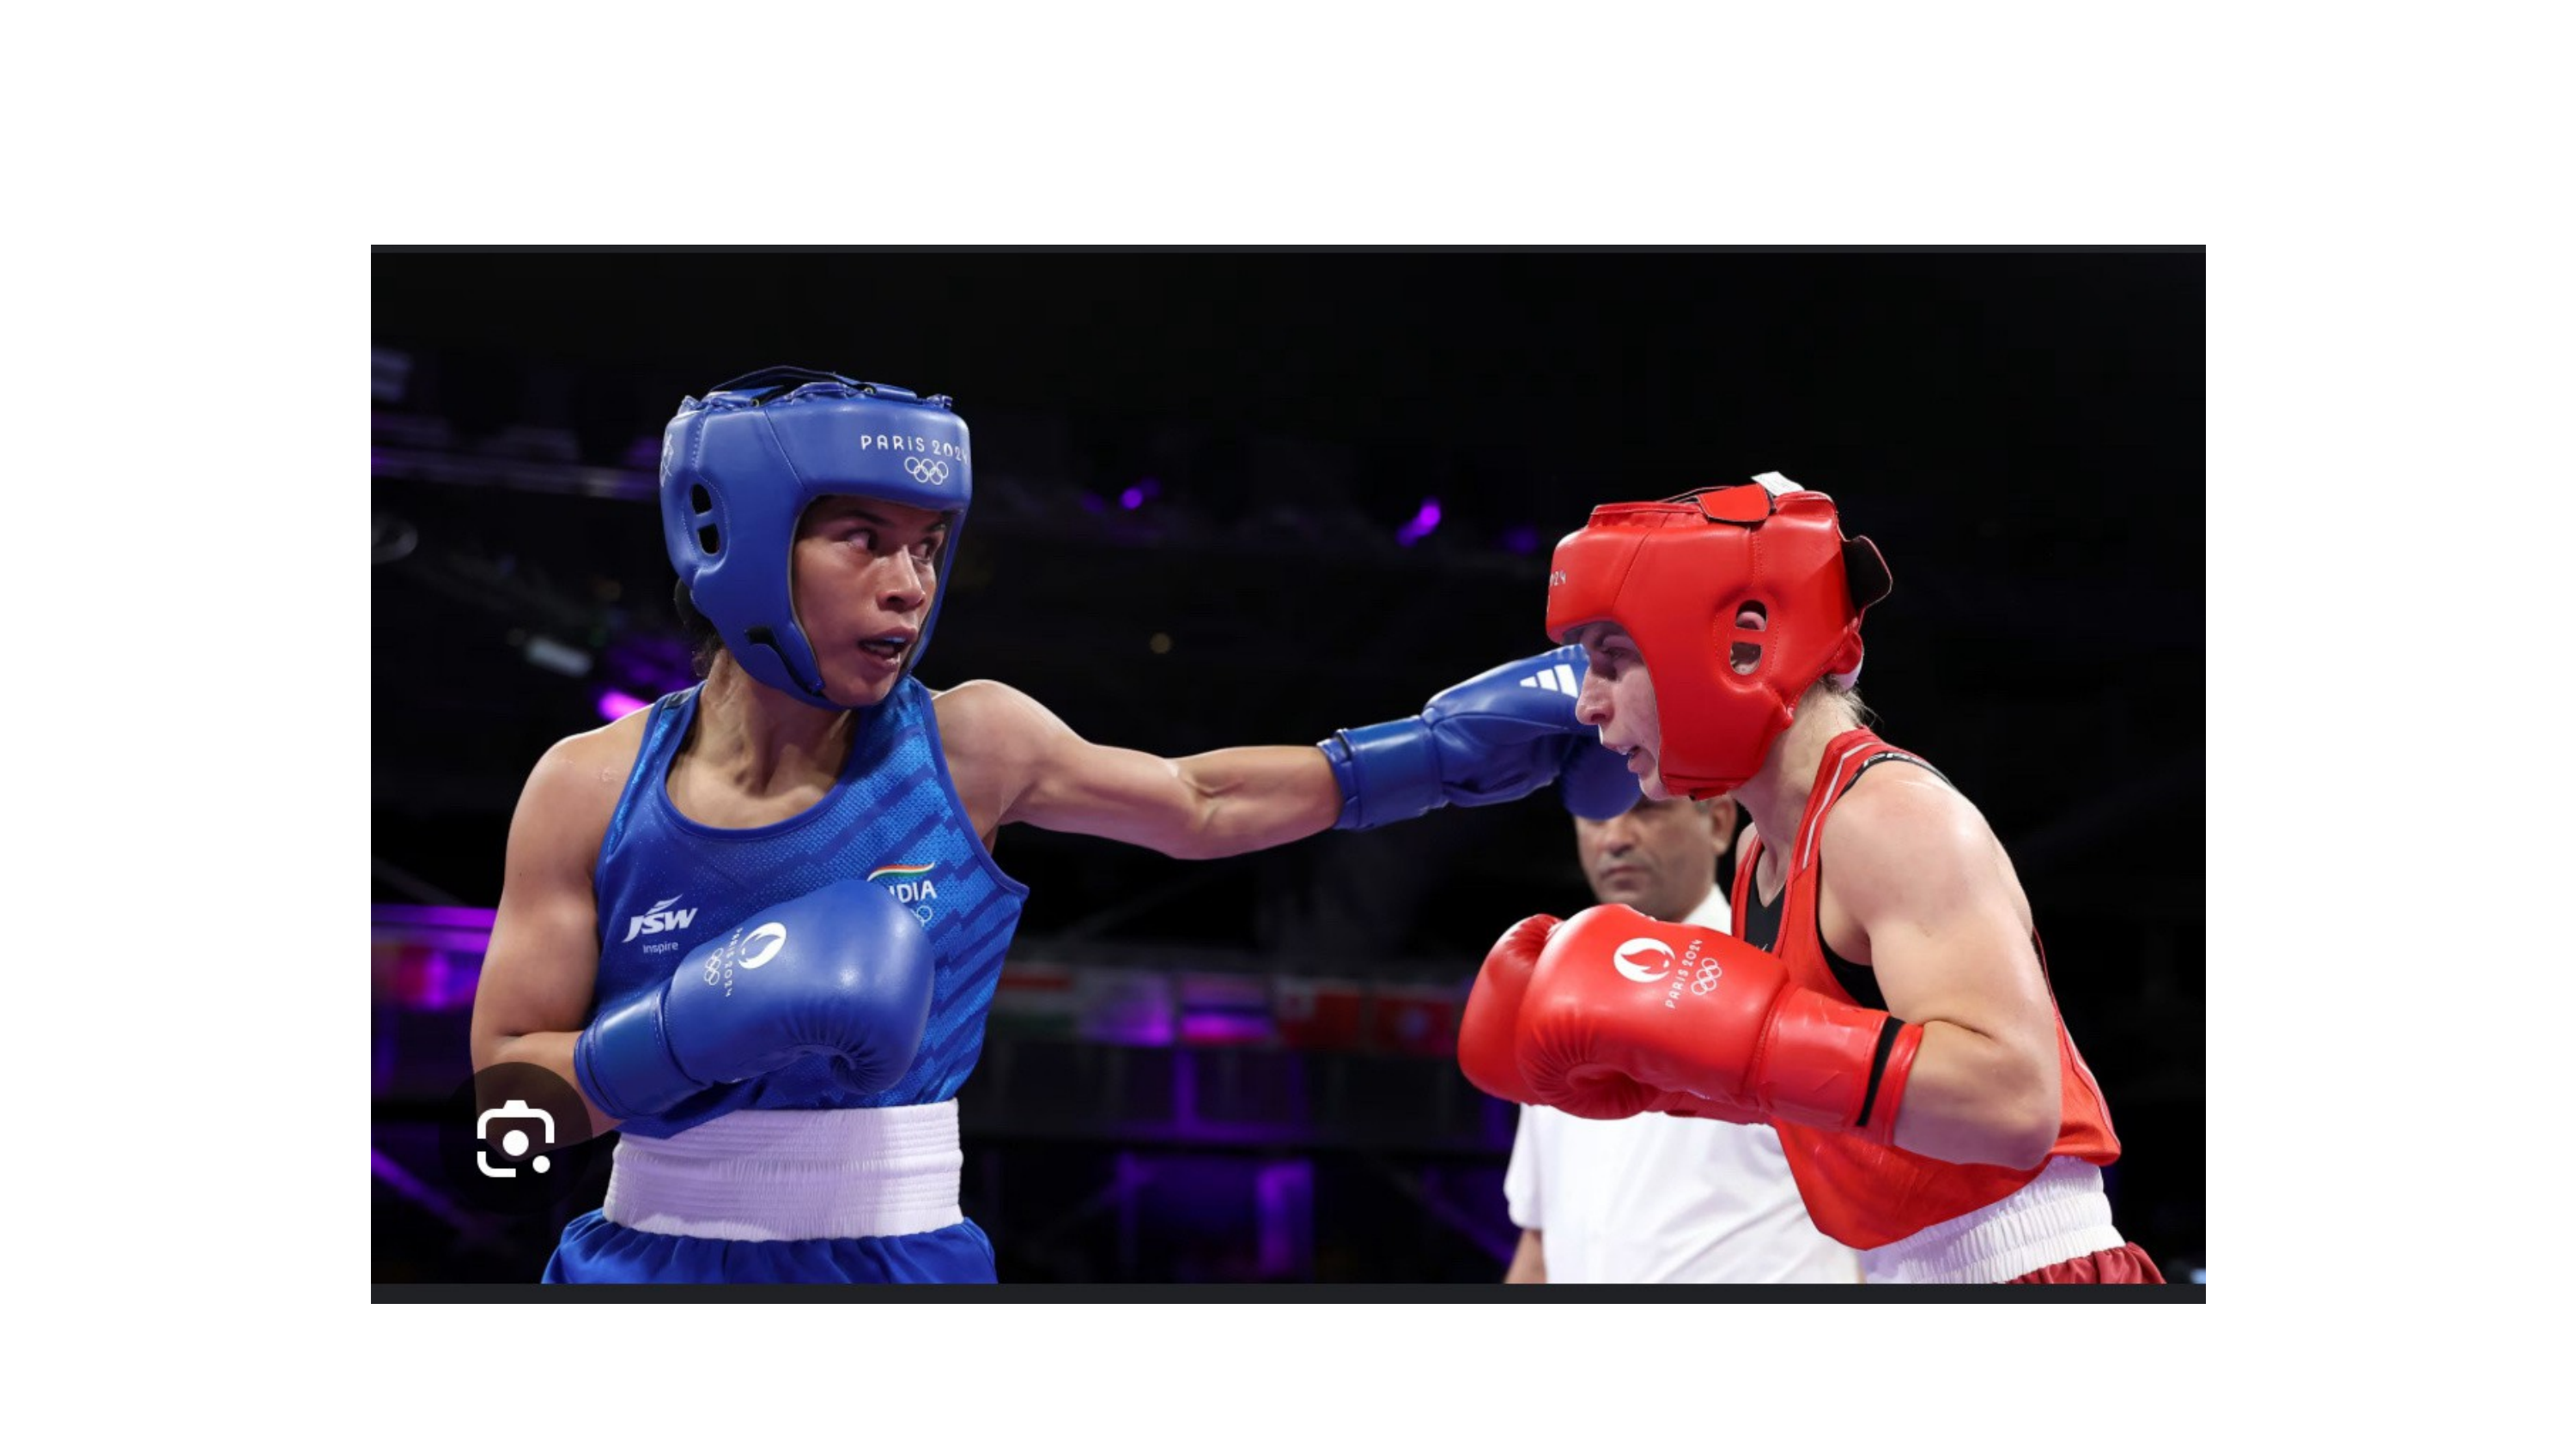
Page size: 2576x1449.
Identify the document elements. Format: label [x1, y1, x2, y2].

picture [371, 245, 2206, 1304]
